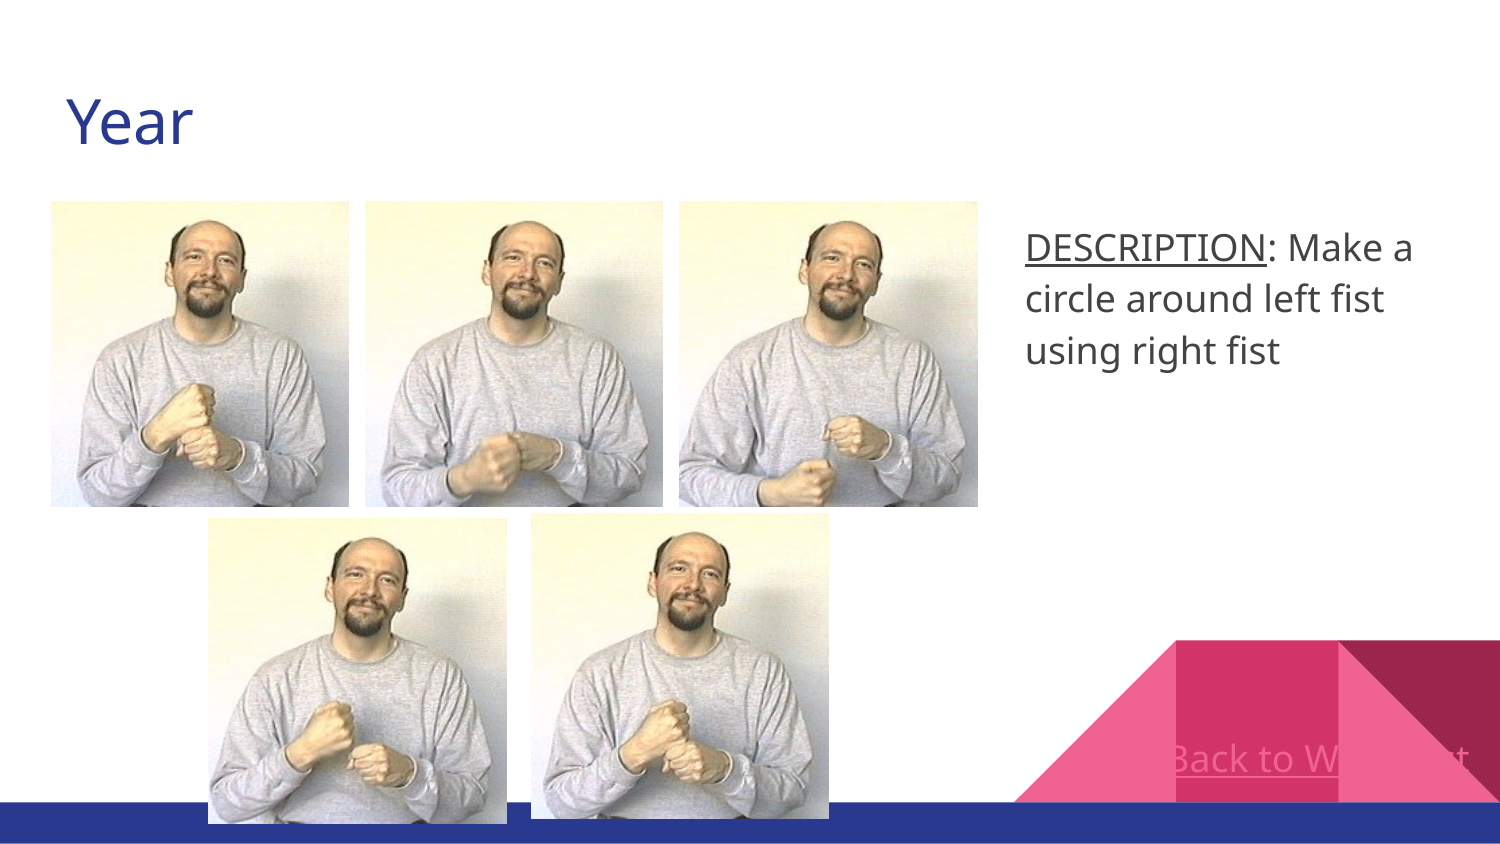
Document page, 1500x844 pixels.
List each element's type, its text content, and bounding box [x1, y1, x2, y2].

picture [531, 513, 829, 819]
list Back to Word List [1143, 712, 1485, 802]
picture [365, 201, 663, 508]
picture [208, 517, 507, 824]
title Year [51, 67, 1449, 167]
list DESCRIPTION: Make a circle around left fist using right fist [1009, 201, 1449, 413]
picture [50, 201, 349, 508]
picture [679, 201, 978, 508]
